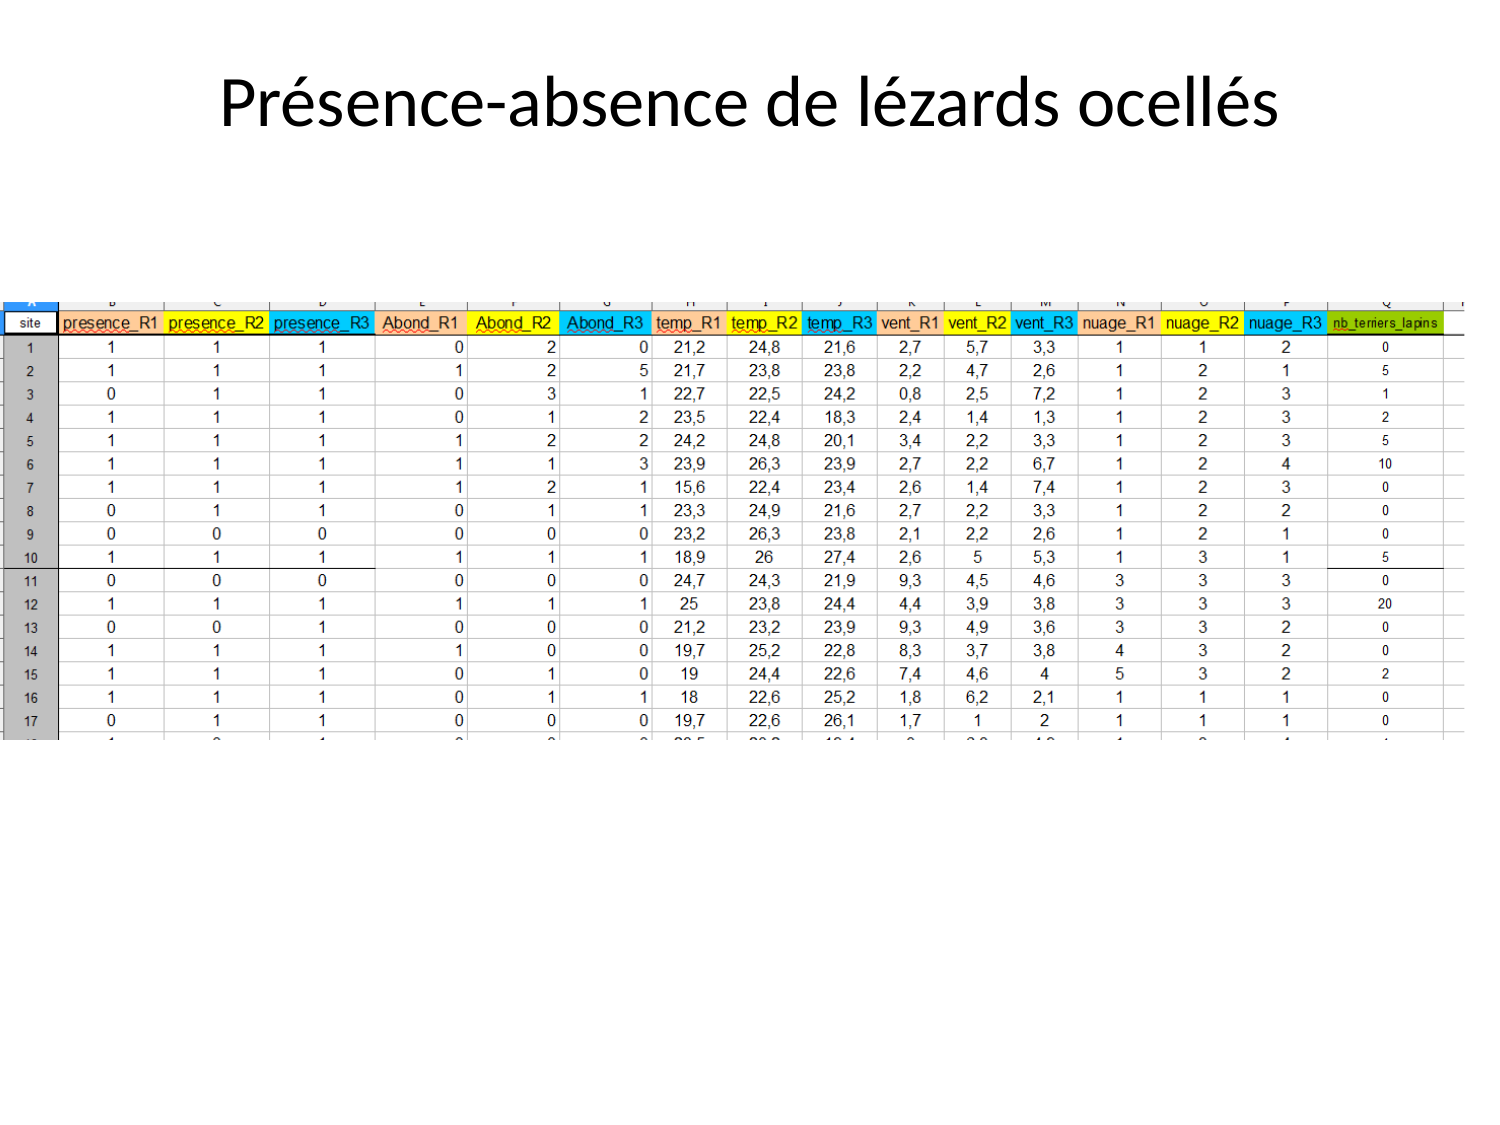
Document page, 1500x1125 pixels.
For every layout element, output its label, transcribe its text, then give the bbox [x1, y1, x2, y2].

title Présence-absence de lézards ocellés [75, 45, 1425, 149]
picture [0, 302, 1465, 740]
